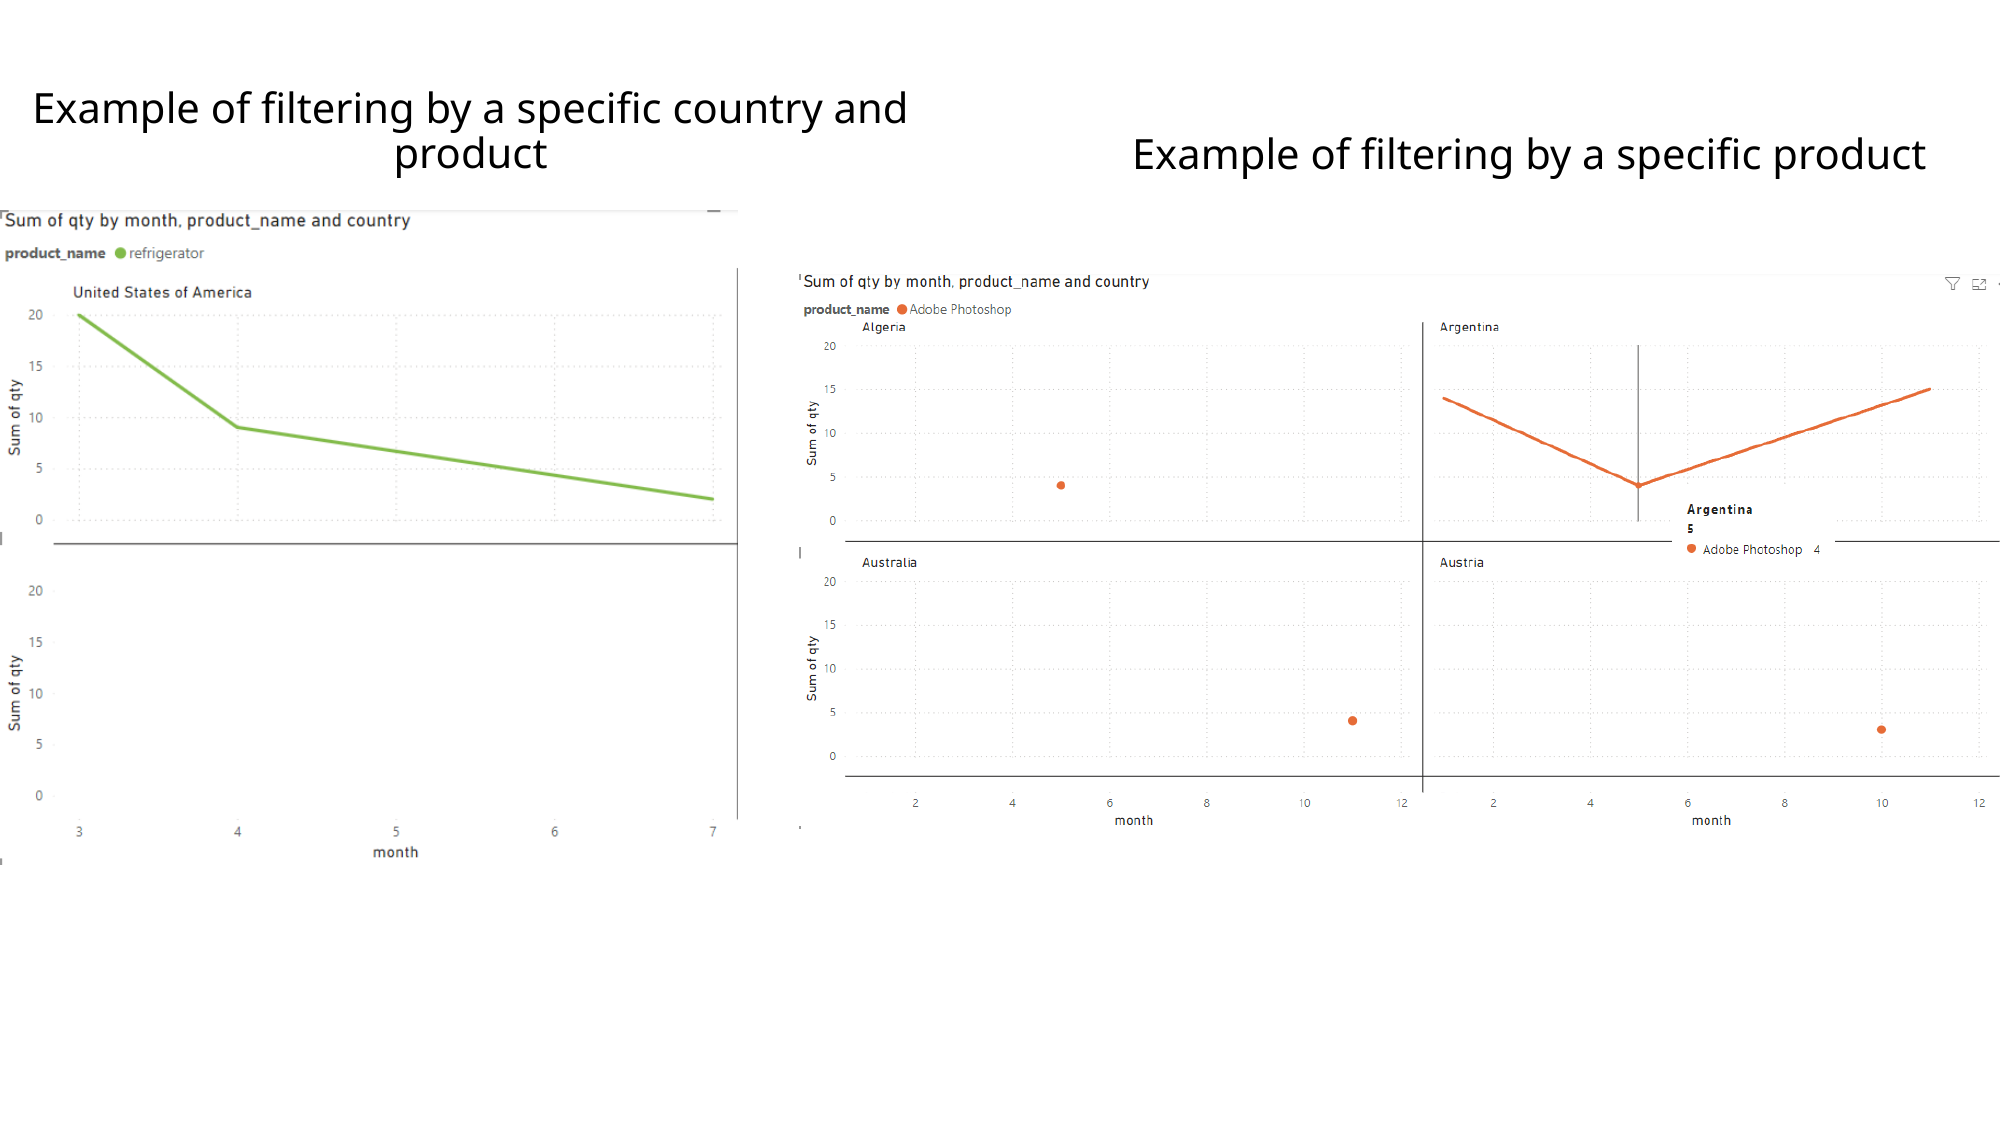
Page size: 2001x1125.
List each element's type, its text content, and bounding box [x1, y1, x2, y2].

picture [798, 273, 2000, 830]
title Example of filtering by a specific country and product [0, 78, 942, 187]
picture [0, 209, 738, 865]
text_box Example of filtering by a specific product [1058, 102, 2000, 210]
